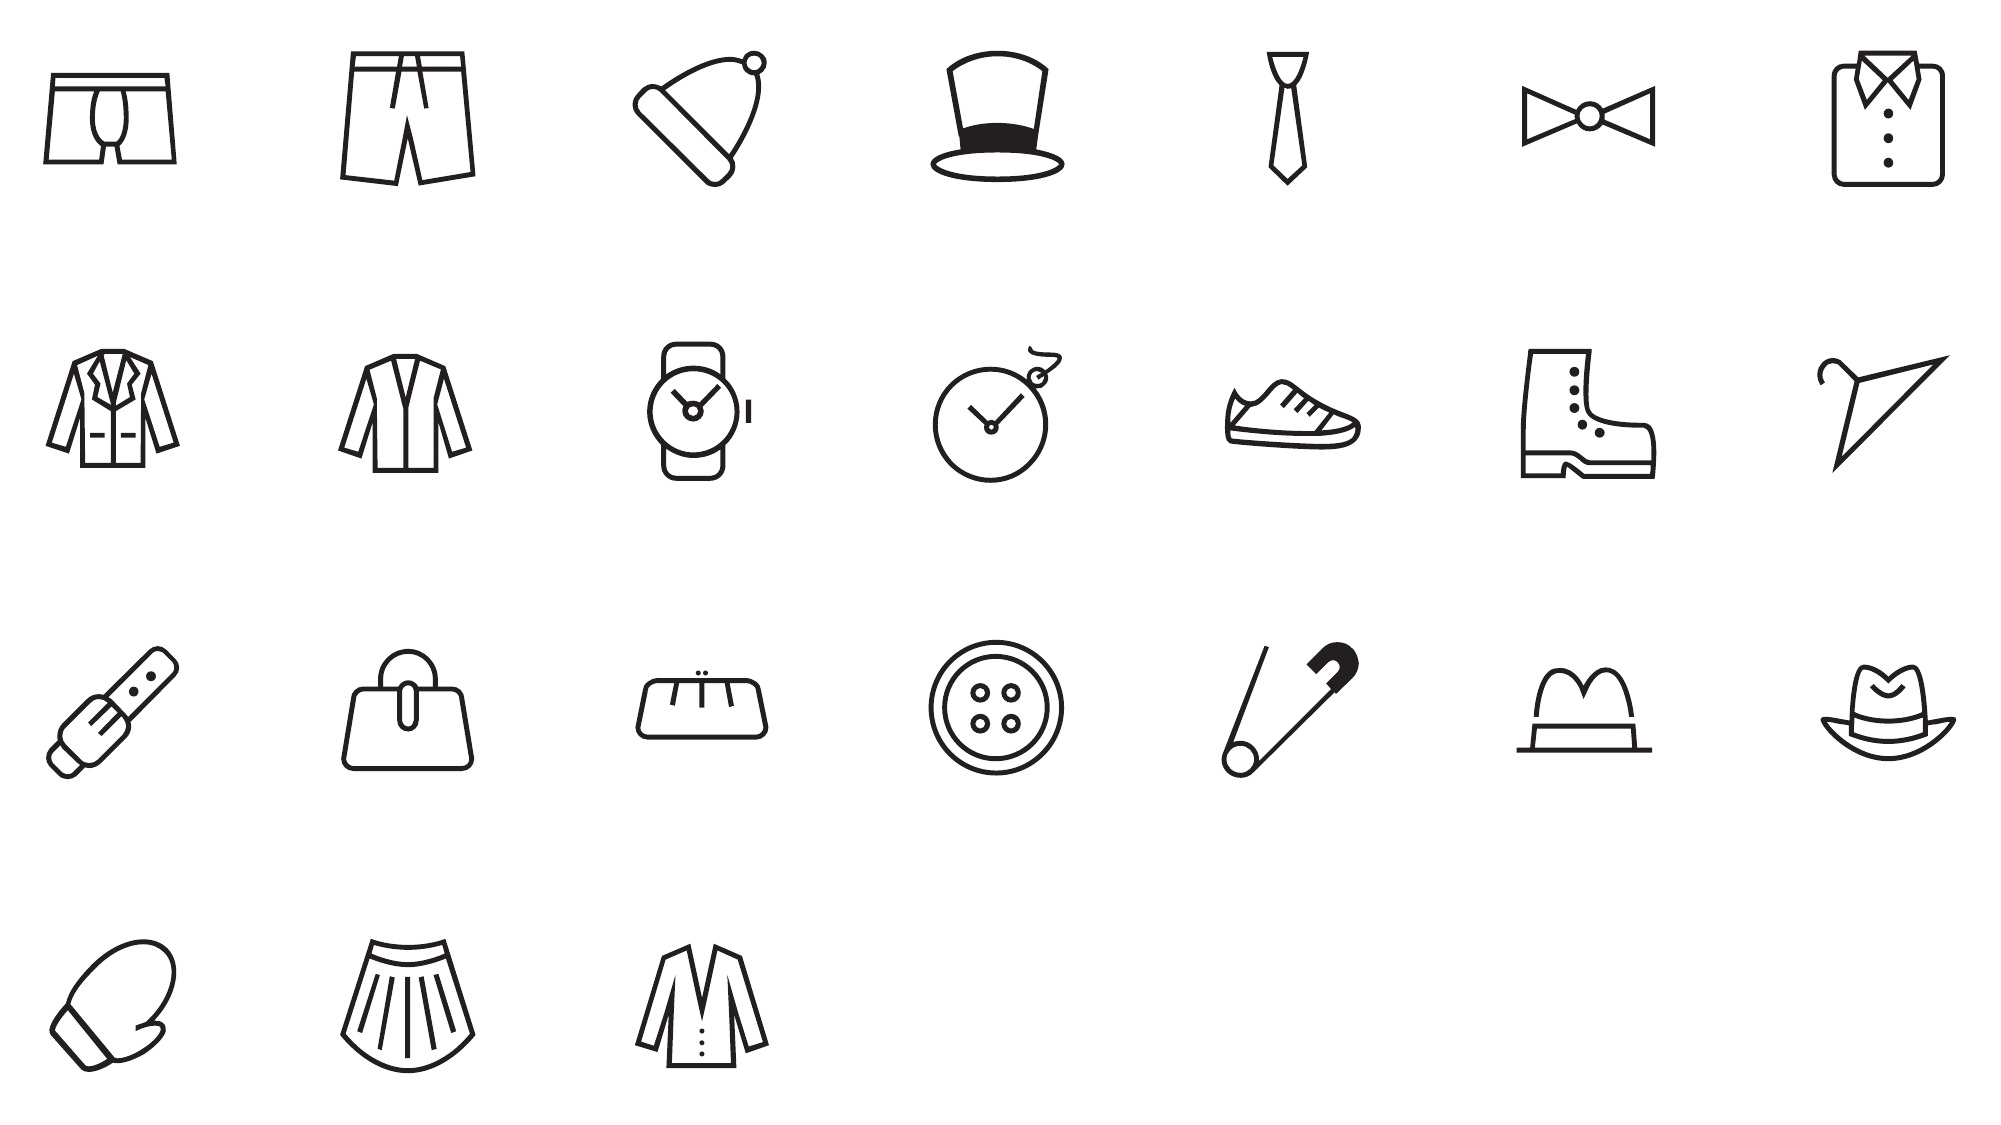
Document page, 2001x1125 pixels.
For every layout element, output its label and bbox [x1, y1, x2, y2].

text_box [43, 50, 1957, 1074]
